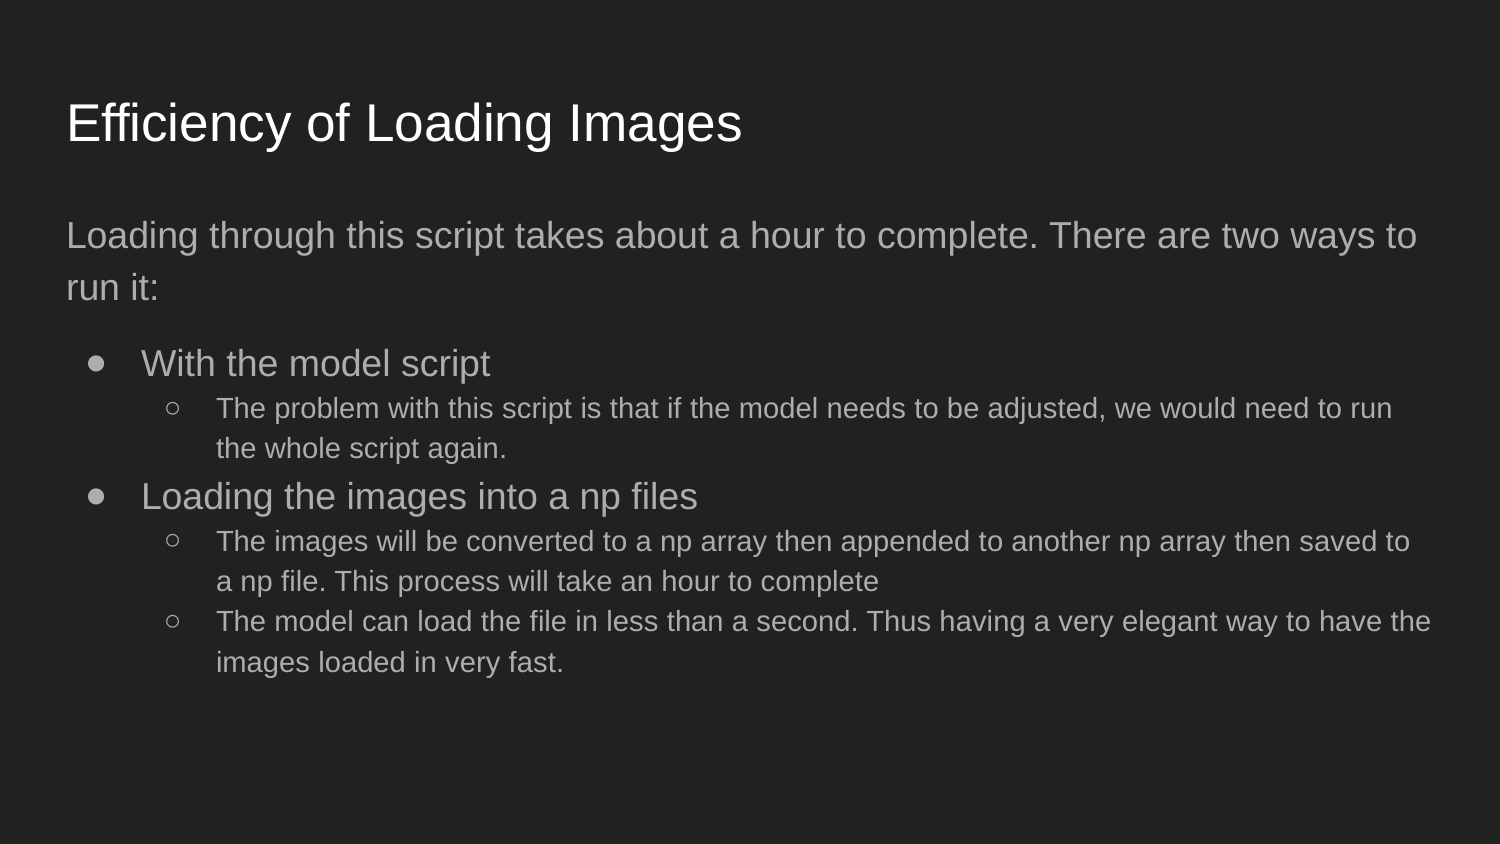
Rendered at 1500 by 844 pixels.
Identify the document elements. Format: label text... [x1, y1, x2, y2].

title Efficiency of Loading Images [51, 72, 1449, 167]
list Loading through this script takes about a hour to complete. There are two ways to run it: With the model script The problem with this script is that if the model needs to be adjusted, we would need to run the whole script again. Loading the images into a np files The images will be converted to a np array then appended to another np array then saved to a np file. This process will take an hour to complete The model can load the file in less than a second. Thus having a very elegant way to have the images loaded in very fast. [51, 189, 1449, 750]
